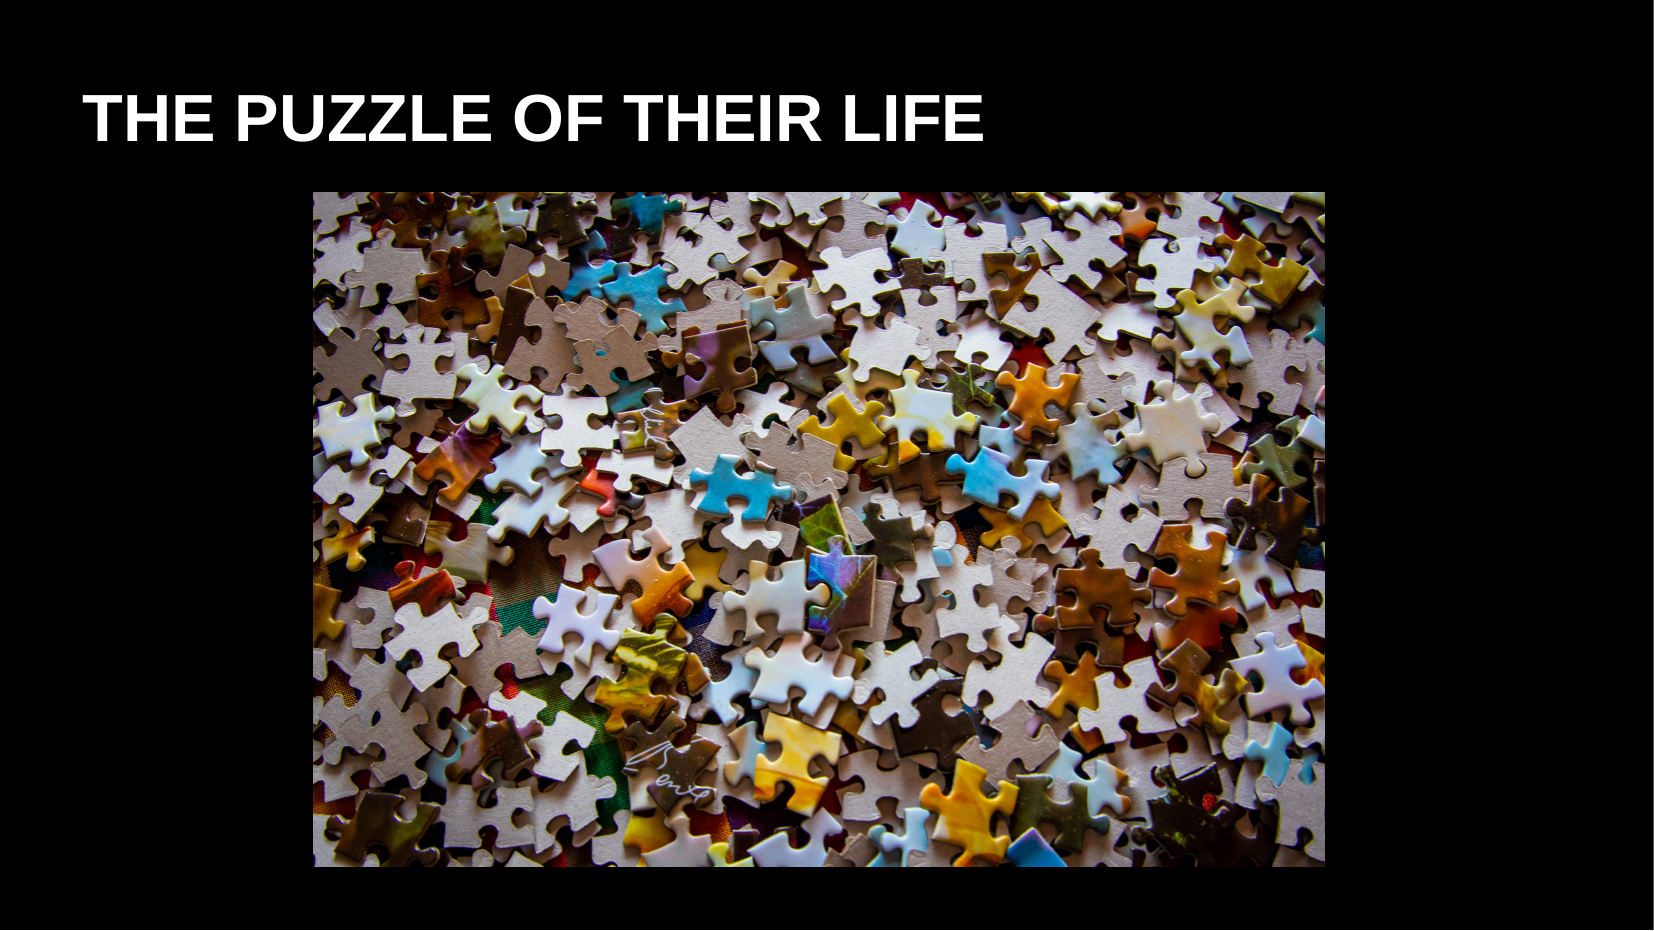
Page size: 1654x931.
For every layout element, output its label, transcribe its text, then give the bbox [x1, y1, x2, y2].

title THE PUZZLE OF THEIR LIFE [82, 37, 1571, 193]
picture [312, 192, 1325, 867]
